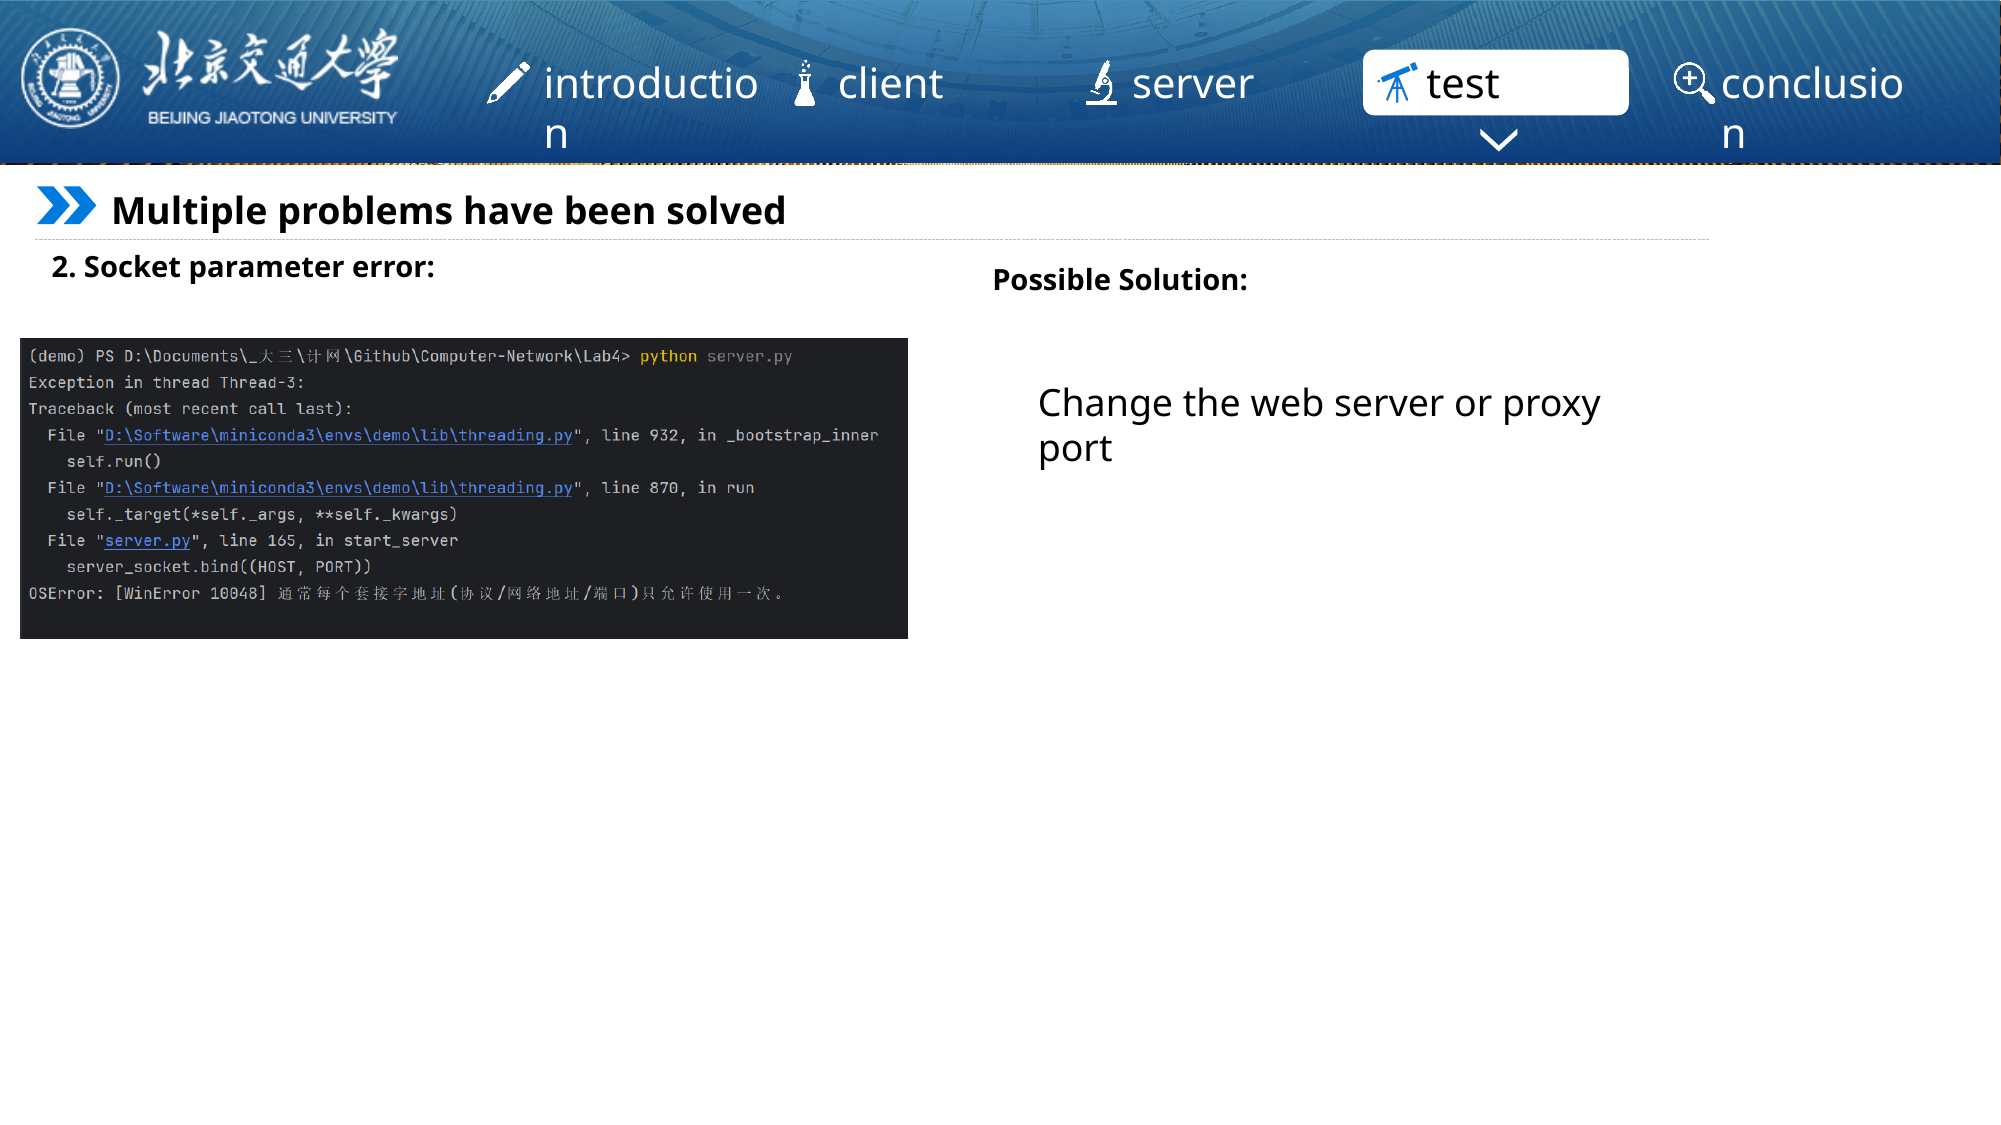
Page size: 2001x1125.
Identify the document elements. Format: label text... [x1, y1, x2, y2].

text_box Change the web server or proxy port [1023, 371, 1690, 476]
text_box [35, 180, 1915, 301]
picture [0, 1, 2001, 165]
picture [20, 338, 909, 639]
